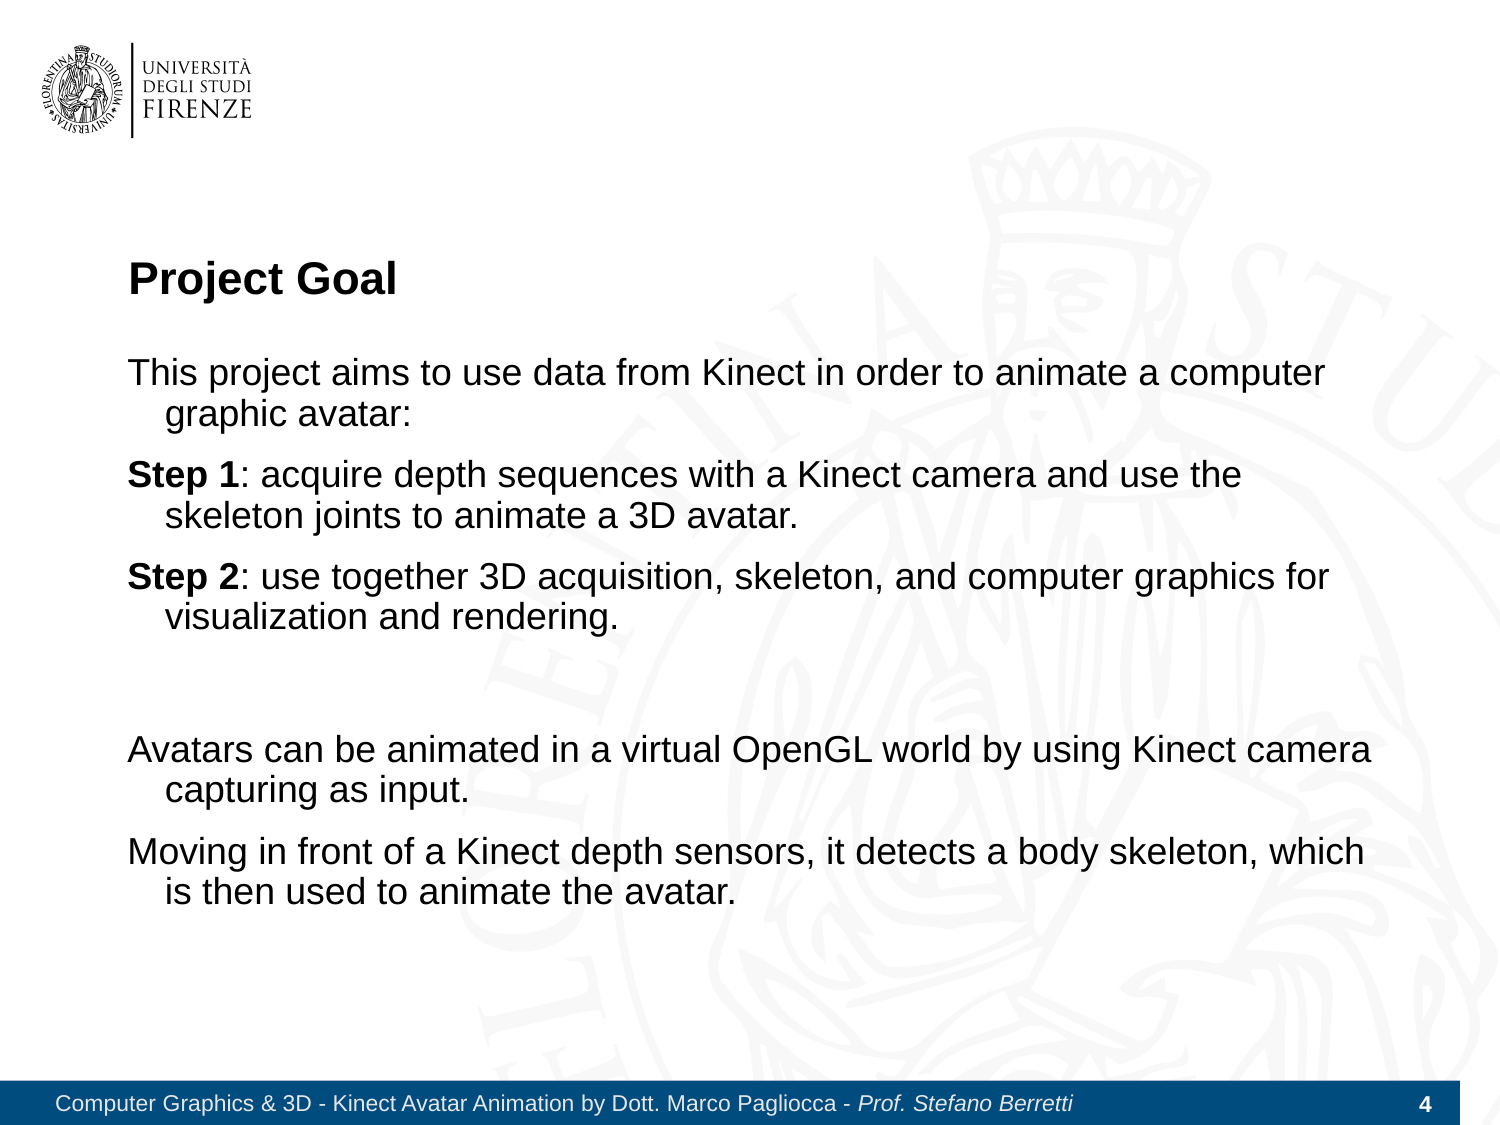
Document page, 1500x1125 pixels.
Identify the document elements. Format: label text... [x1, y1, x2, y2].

list This project aims to use data from Kinect in order to animate a computer graphic avatar: Step 1: acquire depth sequences with a Kinect camera and use the skeleton joints to animate a 3D avatar. Step 2: use together 3D acquisition, skeleton, and computer graphics for visualization and rendering. [112, 346, 1407, 653]
text_box Avatars can be animated in a virtual OpenGL world by using Kinect camera capturing as input. Moving in front of a Kinect depth sensors, it detects a body skeleton, which is then used to animate the avatar. [112, 722, 1407, 946]
title Project Goal [113, 247, 1408, 319]
list Computer Graphics & 3D - Kinect Avatar Animation by Dott. Marco Pagliocca - Prof. Stefano Berretti [40, 1083, 1286, 1125]
picture [0, 0, 1500, 1125]
